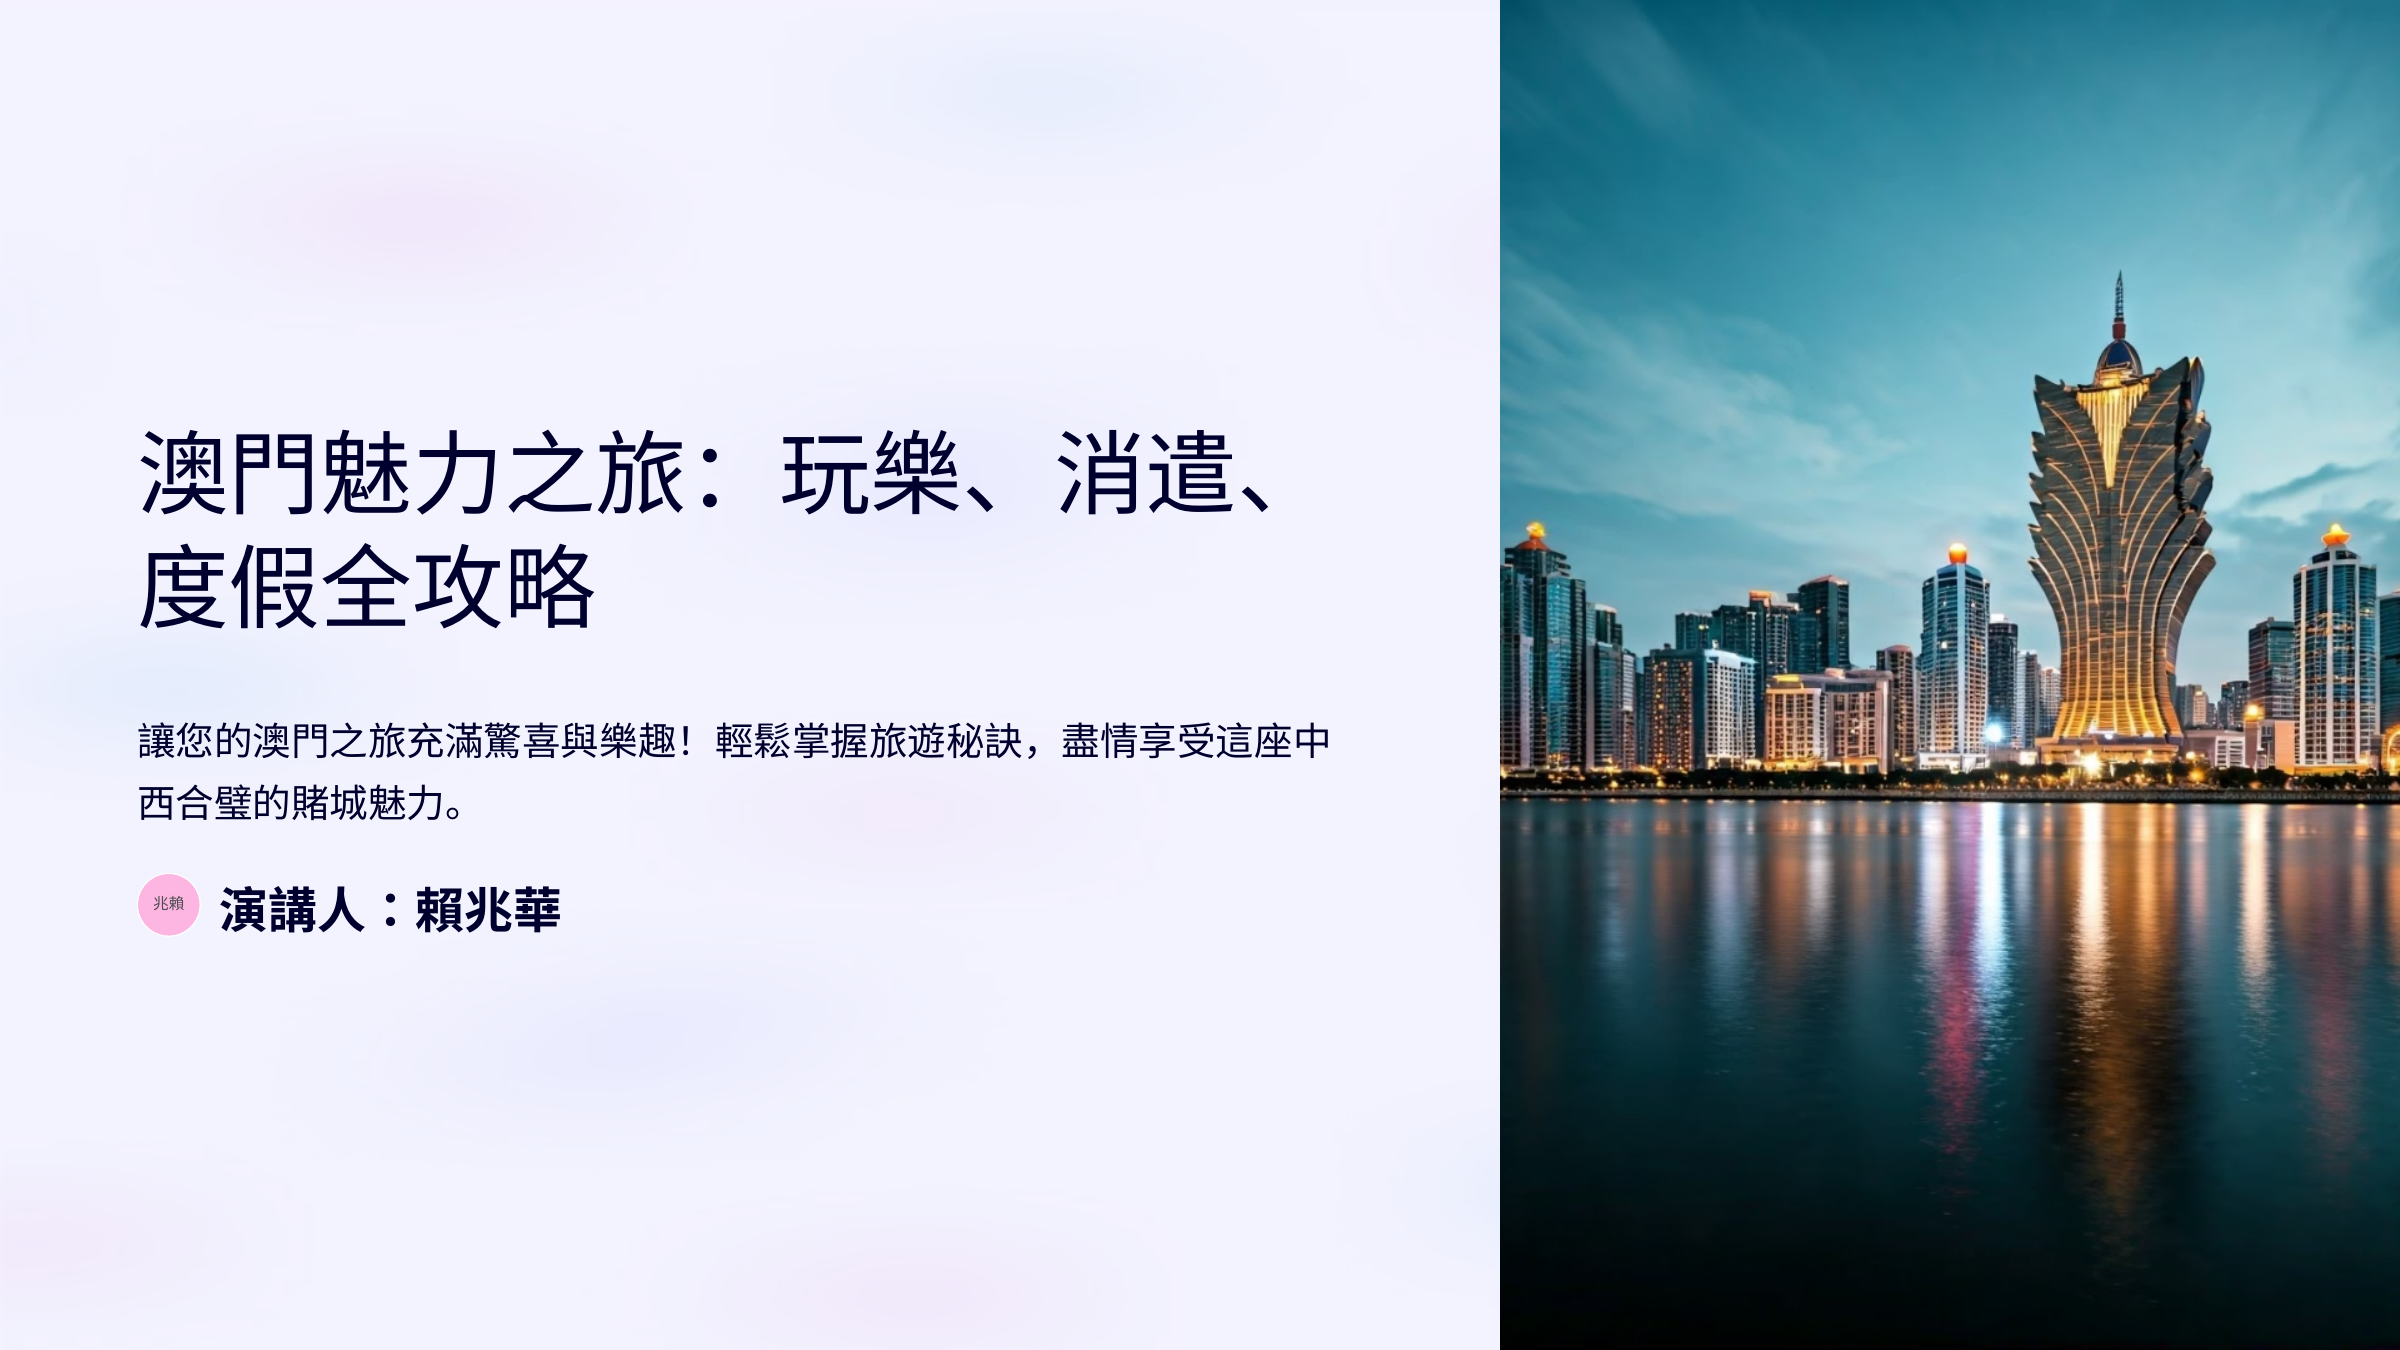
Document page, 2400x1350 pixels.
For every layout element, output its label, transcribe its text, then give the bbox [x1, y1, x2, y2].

text_box 兆賴 [152, 896, 185, 913]
text_box 演講人：賴兆華 [219, 870, 576, 940]
text_box [137, 873, 201, 937]
picture [1499, 0, 2400, 1350]
text_box 讓您的澳門之旅充滿驚喜與樂趣！輕鬆掌握旅遊秘訣，盡情享受這座中西合璧的賭城魅力。 [137, 700, 1363, 827]
text_box 澳門魅力之旅：玩樂、消遣、度假全攻略 [137, 410, 1363, 642]
